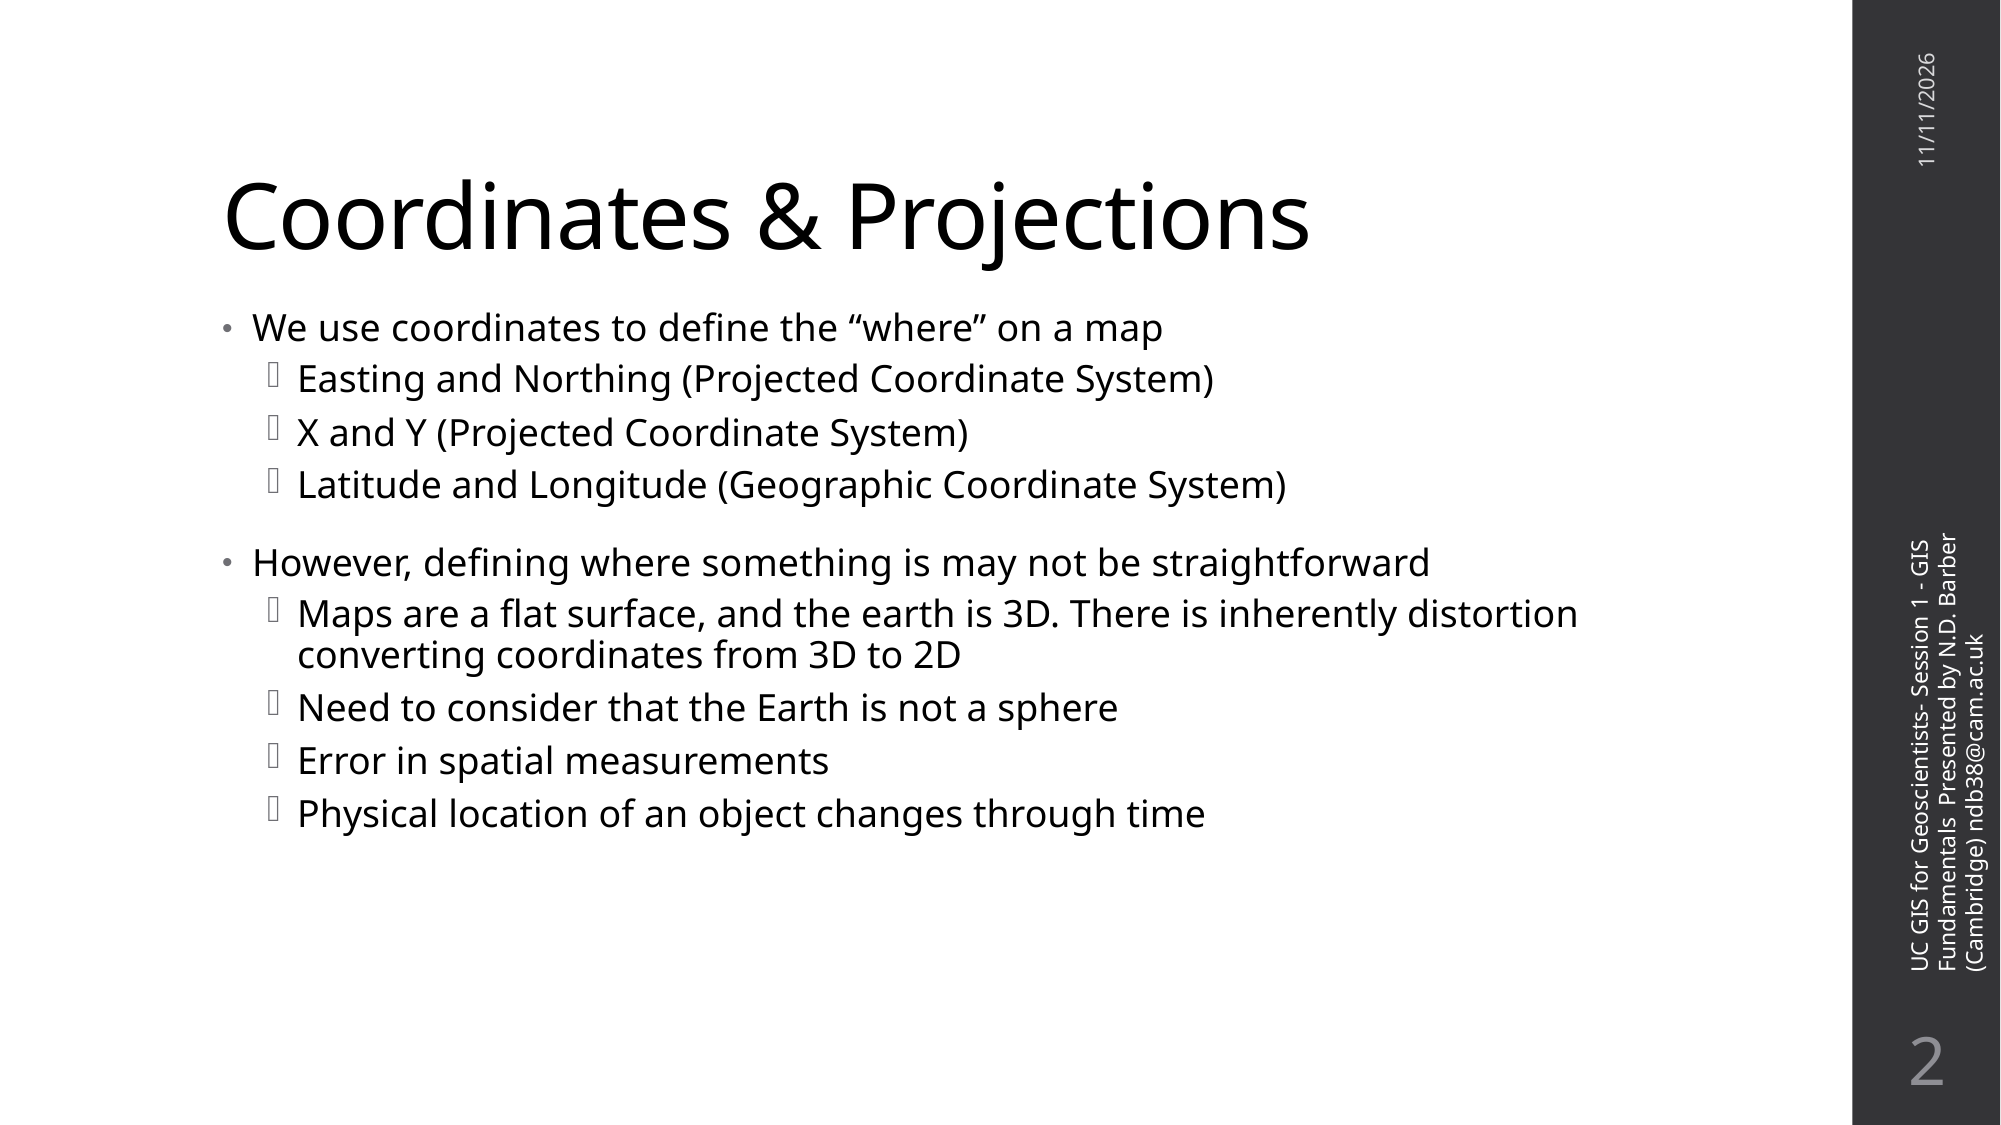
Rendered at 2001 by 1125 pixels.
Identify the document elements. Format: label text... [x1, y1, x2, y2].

slide_number 1 [1852, 1012, 2000, 1110]
footer UC GIS for Geoscientists- Session 1 - GIS Fundamentals Presented by N.D. Barber (Cambridge) ndb38@cam.ac.uk [1897, 400, 1958, 988]
title Coordinates & Projections [206, 60, 1797, 278]
list We use coordinates to define the “where” on a map Easting and Northing (Projected Coordinate System) X and Y (Projected Coordinate System) Latitude and Longitude (Geographic Coordinate System) However, defining where something is may not be straightforward Maps are a flat surface, and the earth is 3D. There is inherently distortion converting coordinates from 3D to 2D Need to consider that the Earth is not a sphere Error in spatial measurements Physical location of an object changes through time [206, 299, 1740, 1014]
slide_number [1897, 37, 1958, 351]
